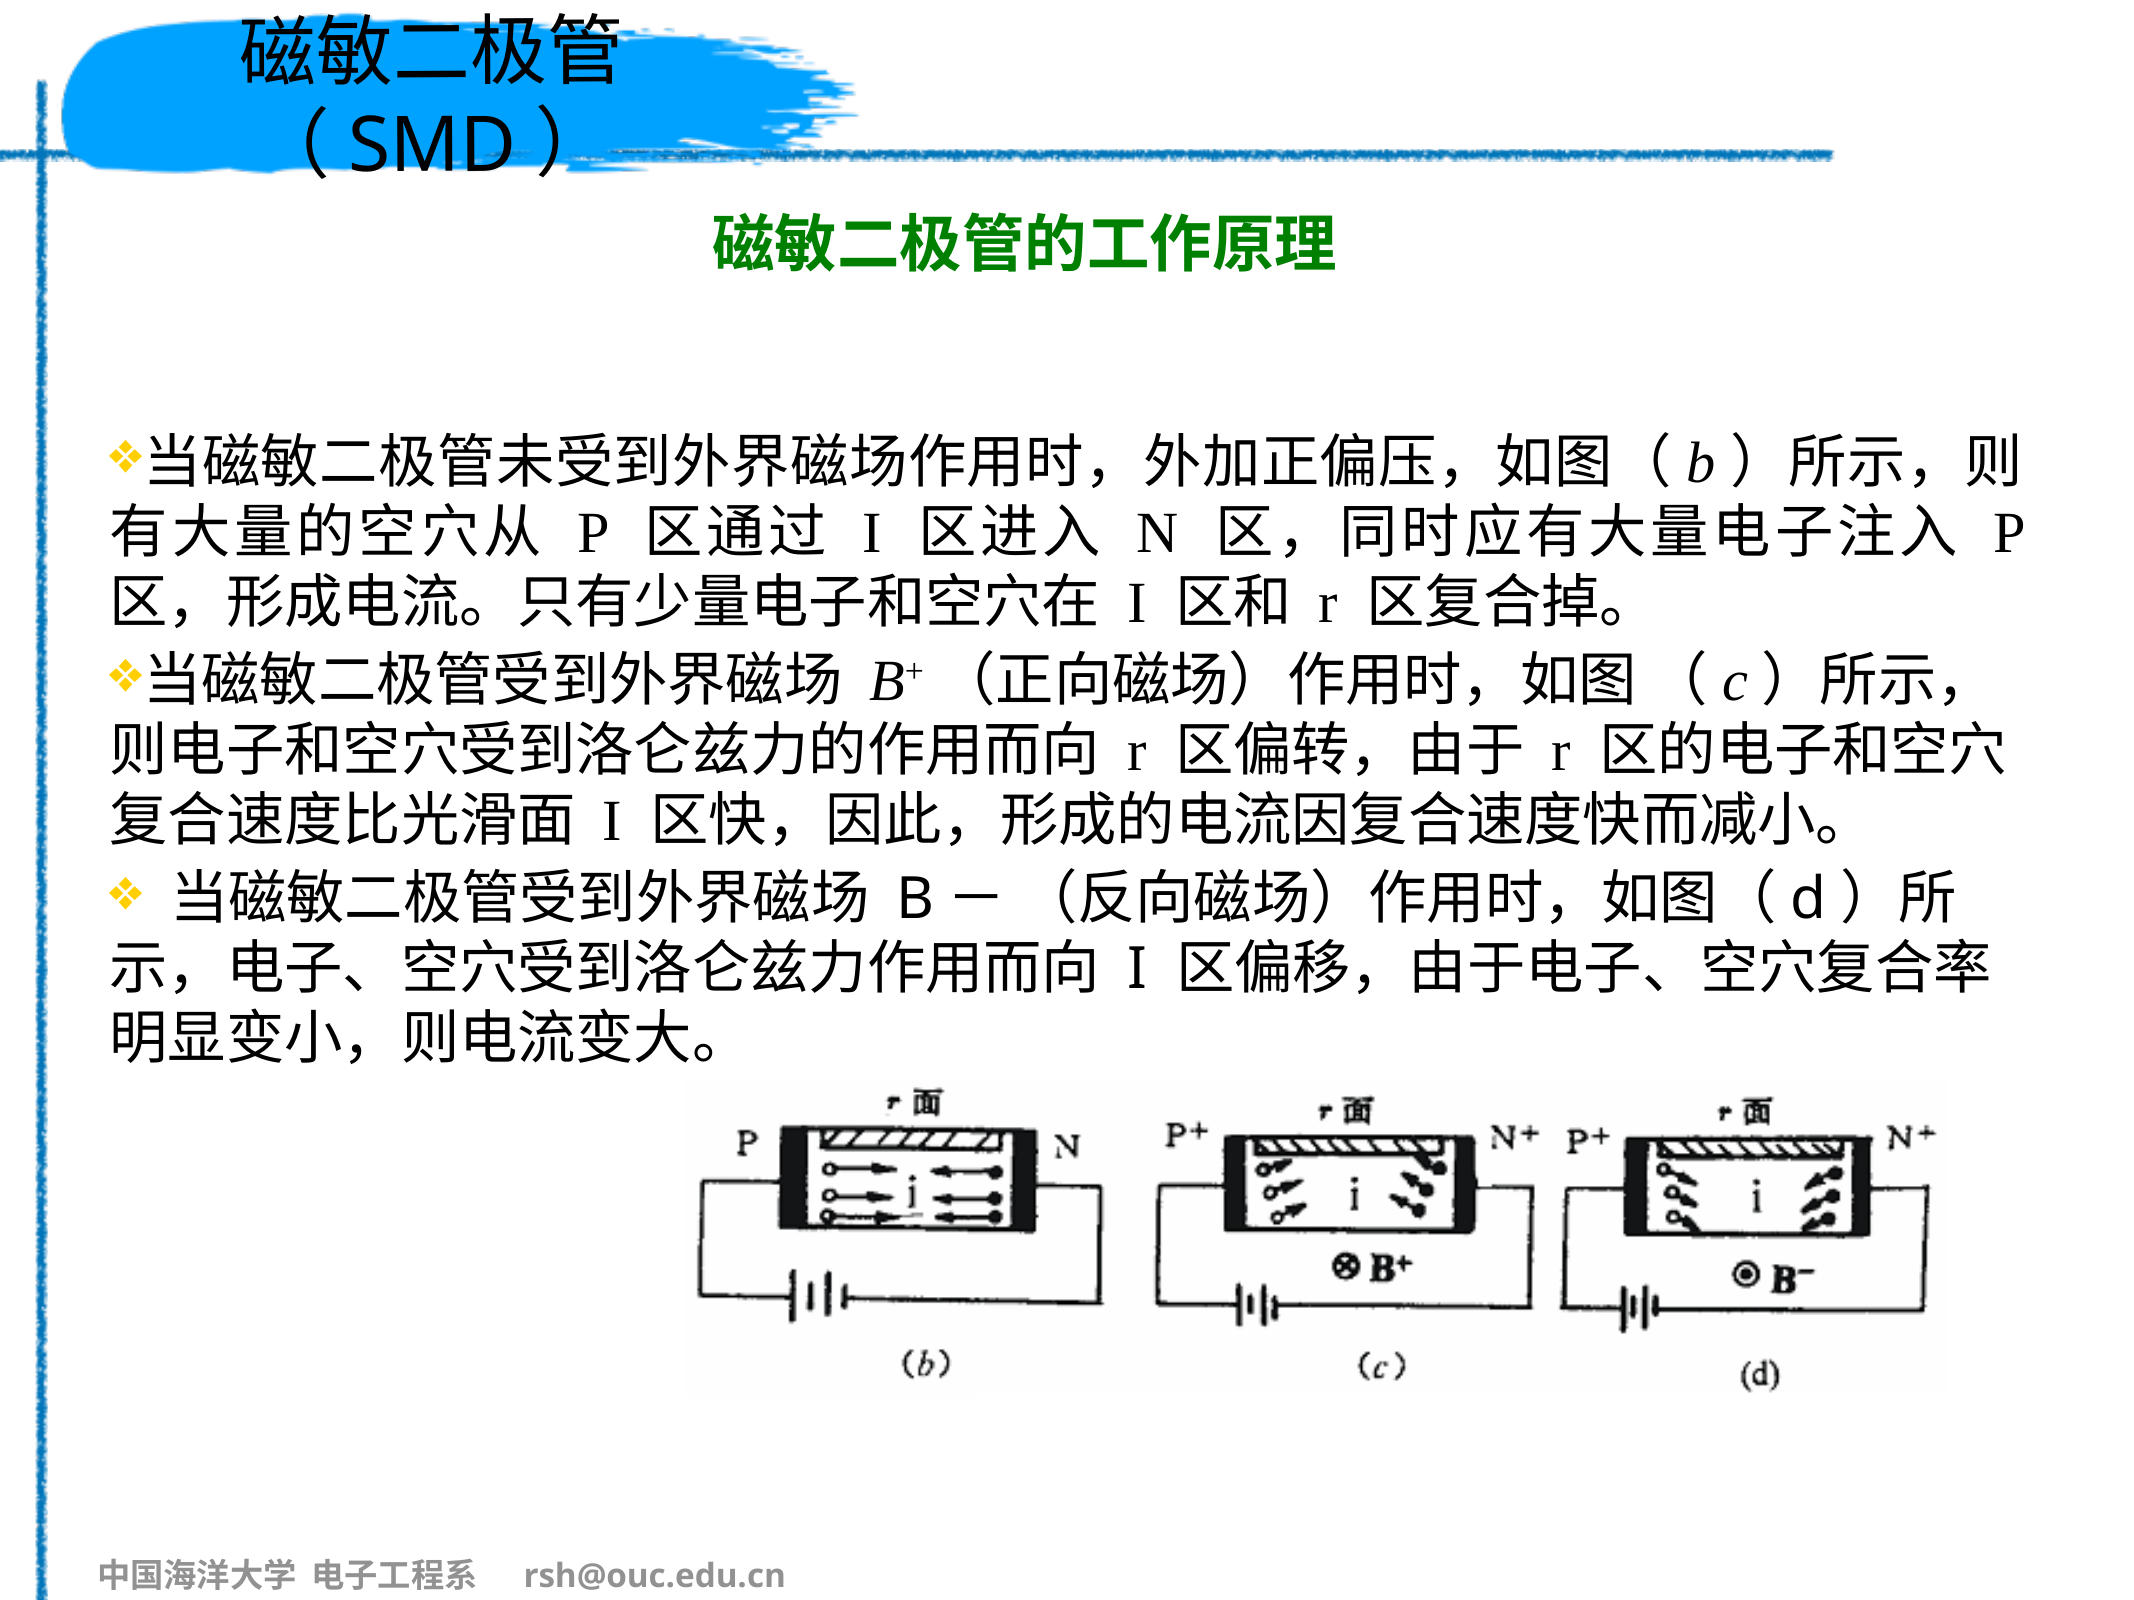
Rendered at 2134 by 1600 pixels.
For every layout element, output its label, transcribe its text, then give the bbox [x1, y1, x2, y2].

picture [798, 10, 1841, 178]
picture [683, 1067, 1951, 1407]
title 磁敏二极管（SMD） [66, 0, 799, 188]
picture [0, 10, 67, 1600]
text_box 磁敏二极管的工作原理 [704, 195, 1347, 287]
text_box 当磁敏二极管未受到外界磁场作用时，外加正偏压，如图（b）所示，则有大量的空穴从 P 区通过 I 区进入 N 区，同时应有大量电子注入 P 区，形成电流。只有少量电子和空穴在 I 区和 r 区复合掉。 当磁敏二极管受到外界磁场 B+（正向磁场）作用时，如图 （c）所示，则电子和空穴受到洛仑兹力的作用而向 r 区偏转，由于 r 区的电子和空穴复合速度比光滑面 I 区快，因此，形成的电流因复合速度快而减小。 当磁敏二极管受到外界磁场 B－ （反向磁场）作用时，如图（d）所示，电子、空穴受到洛仑兹力作用而向 I 区偏移，由于电子、空穴复合率明显变小，则电流变大。 [101, 341, 2032, 1079]
